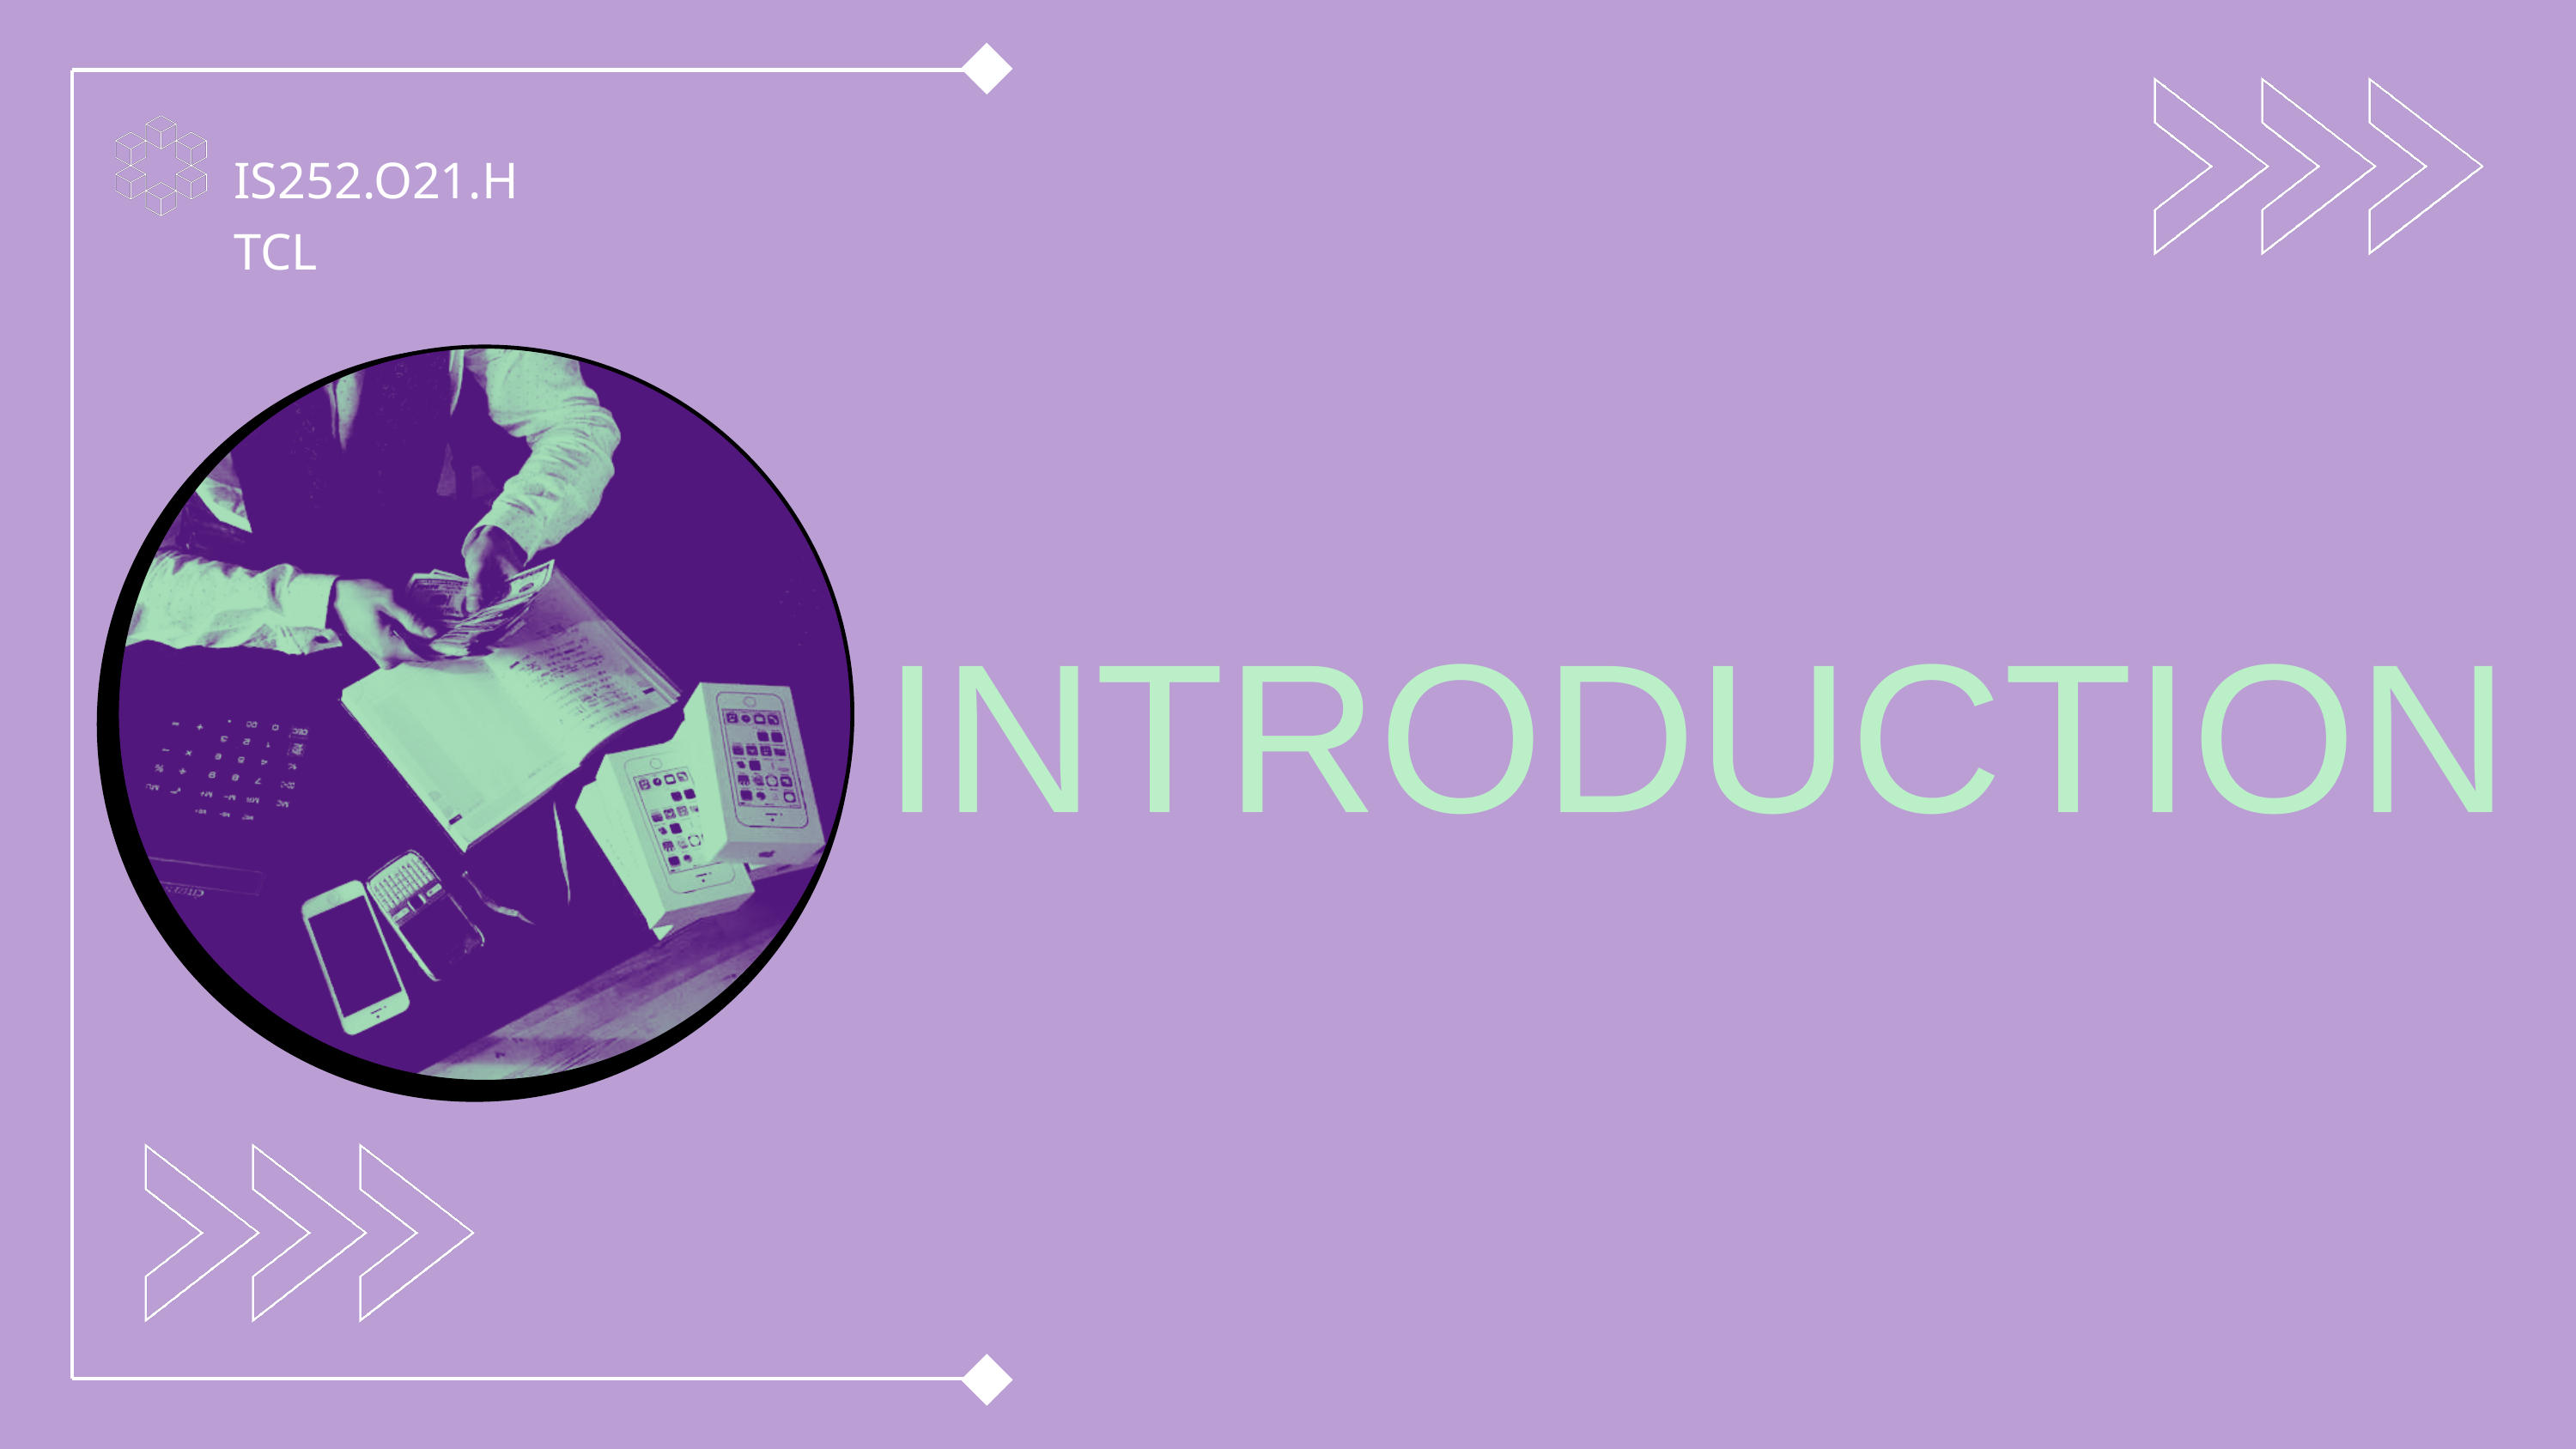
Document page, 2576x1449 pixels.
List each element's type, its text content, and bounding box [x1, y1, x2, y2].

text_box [71, 42, 1013, 1406]
text_box INTRODUCTION [1016, 640, 2526, 857]
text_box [96, 346, 853, 1102]
text_box [2154, 76, 2484, 256]
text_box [115, 115, 530, 217]
